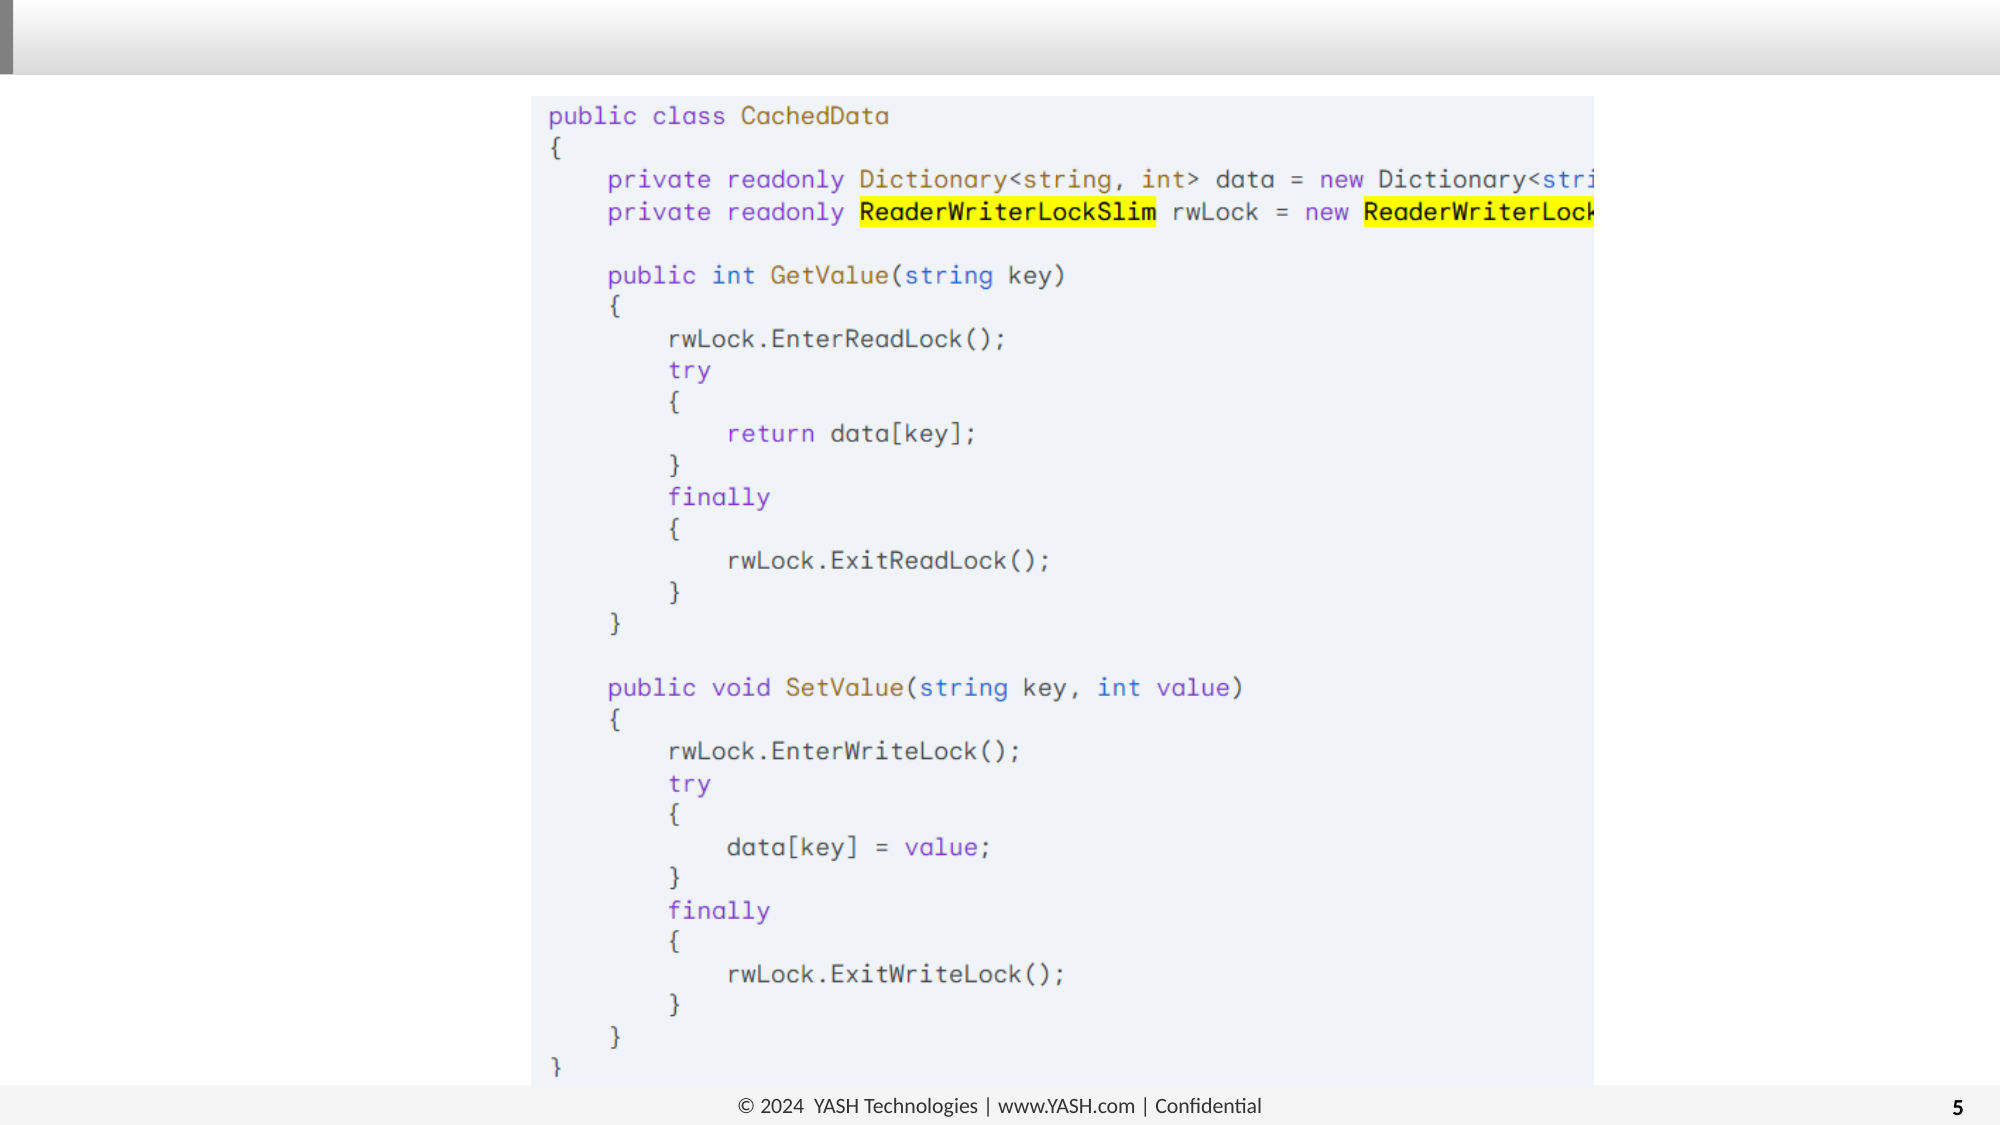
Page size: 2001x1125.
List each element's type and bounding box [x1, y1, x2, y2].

picture [530, 96, 1594, 1088]
